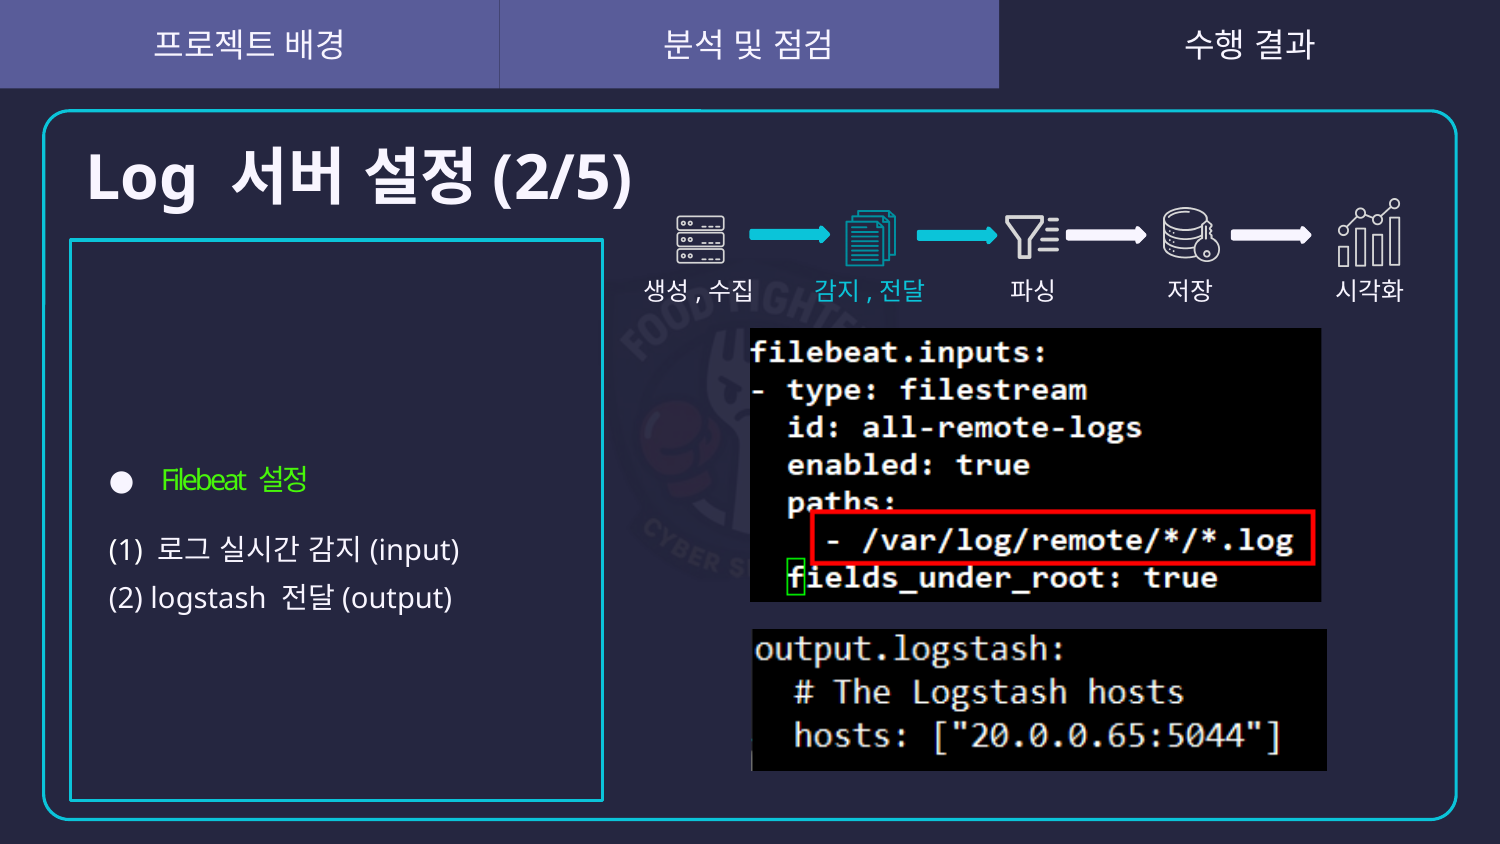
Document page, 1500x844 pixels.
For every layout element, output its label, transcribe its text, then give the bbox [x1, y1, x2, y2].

text_box 파싱 [995, 267, 1072, 313]
title Log 서버 설정(2/5) [70, 127, 1430, 222]
picture [1334, 198, 1404, 267]
text_box [916, 226, 996, 245]
text_box 시각화 [1320, 267, 1420, 313]
text_box [749, 225, 831, 244]
text_box [1230, 226, 1312, 244]
picture [838, 208, 902, 267]
list Filebeat 설정 (1) 로그 실시간 감지(input) (2) logstash 전달(output) [69, 238, 604, 802]
text_box 생성,수집 [628, 267, 770, 313]
text_box [1066, 226, 1147, 244]
picture [751, 629, 1327, 771]
picture [749, 328, 1322, 602]
text_box 감지,전달 [799, 267, 941, 313]
picture [1163, 207, 1220, 262]
text_box 저장 [1152, 267, 1229, 313]
picture [1001, 207, 1062, 267]
picture [673, 212, 728, 267]
